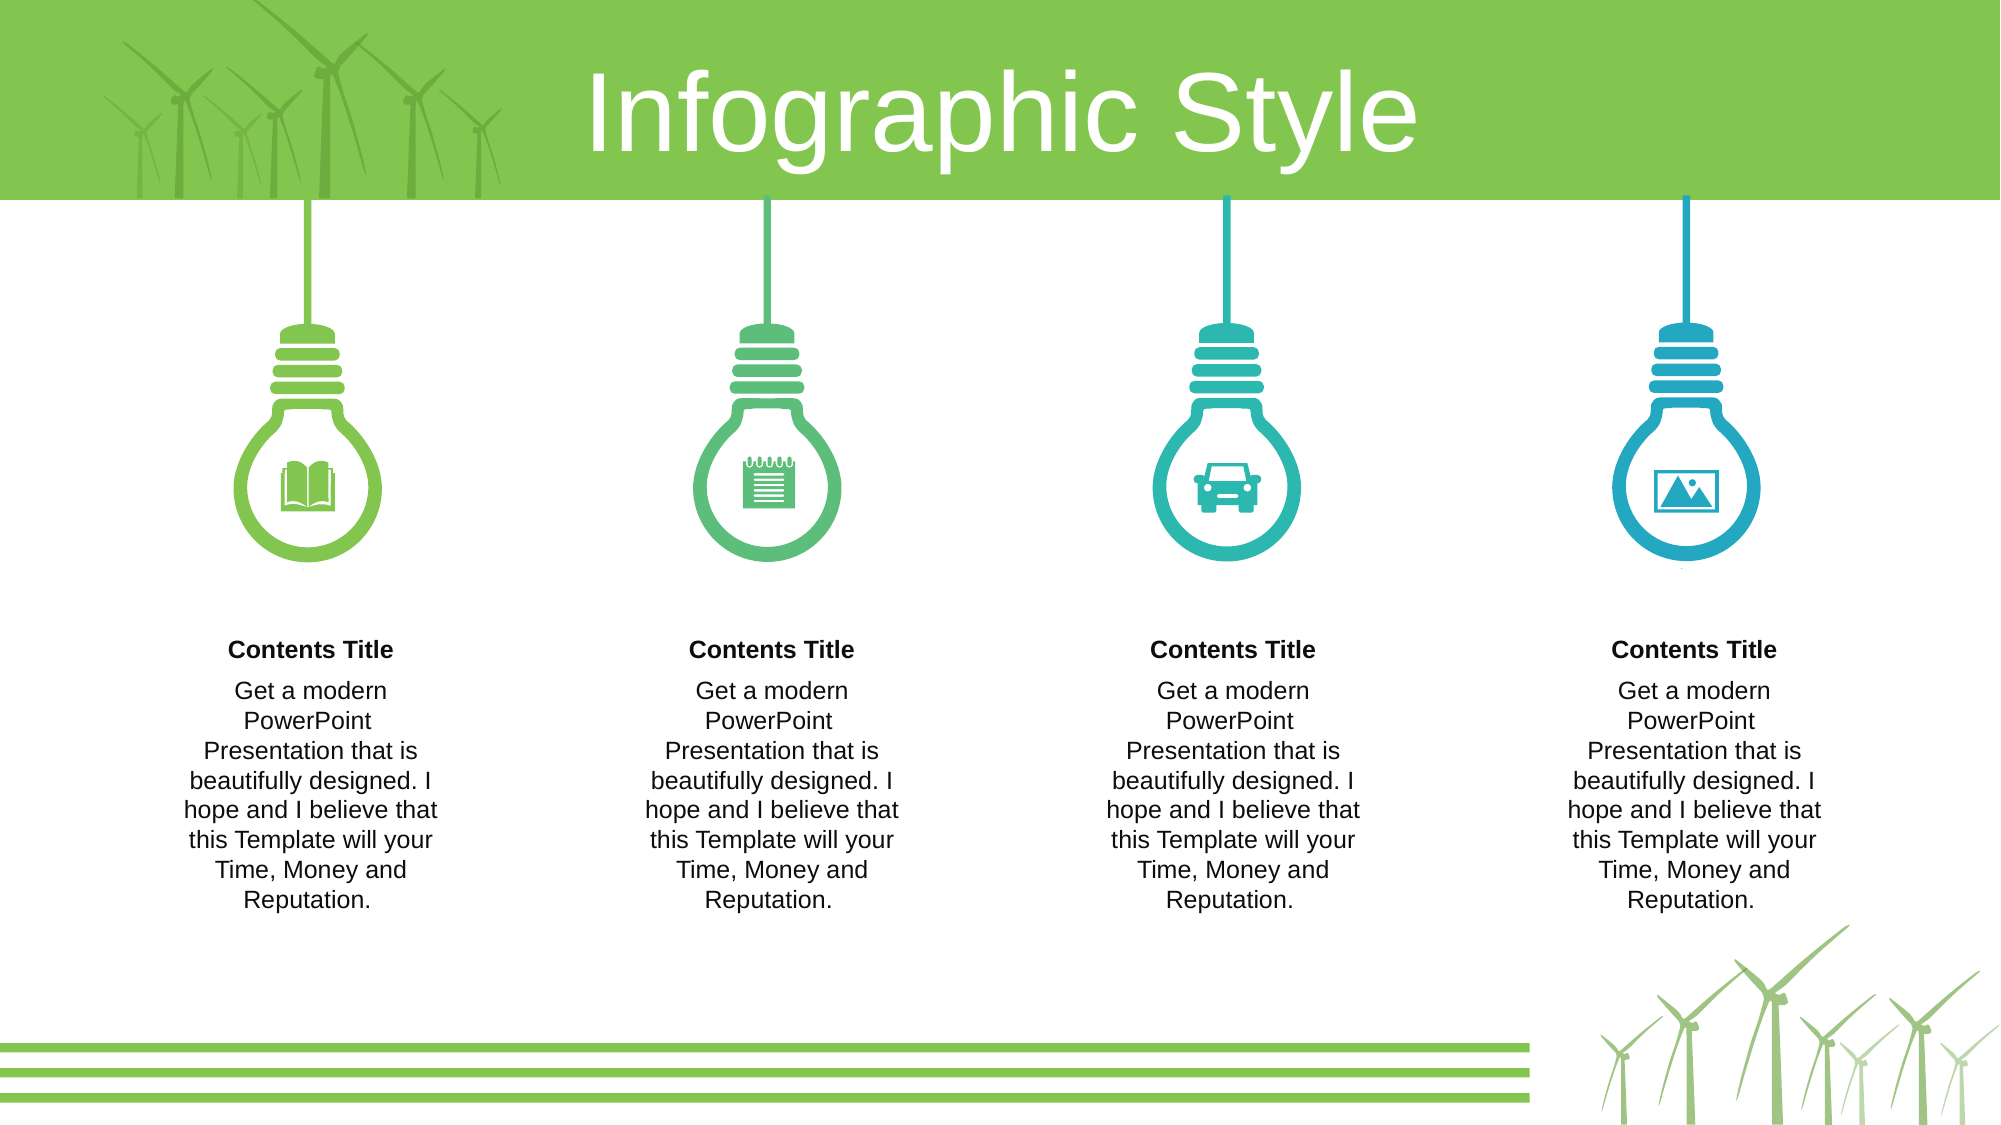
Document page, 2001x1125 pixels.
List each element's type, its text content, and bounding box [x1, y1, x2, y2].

text_box [1647, 379, 1725, 394]
text_box [692, 397, 843, 563]
text_box [1650, 362, 1722, 378]
text_box [1188, 379, 1265, 395]
text_box [1657, 321, 1715, 344]
text_box [1193, 346, 1260, 361]
text_box [303, 194, 312, 322]
text_box [271, 363, 344, 379]
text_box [1549, 626, 1840, 925]
text_box [1198, 321, 1255, 344]
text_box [165, 626, 456, 925]
text_box [1682, 194, 1691, 321]
text_box [1190, 363, 1263, 378]
text_box [733, 346, 801, 362]
text_box [1151, 396, 1303, 563]
text_box [738, 322, 796, 345]
text_box [762, 194, 772, 322]
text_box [627, 626, 918, 925]
text_box [279, 322, 336, 345]
text_box [1222, 194, 1232, 322]
list Infographic Style [53, 55, 1952, 175]
text_box [269, 380, 346, 396]
text_box [728, 380, 806, 395]
text_box [1192, 462, 1263, 514]
text_box [741, 455, 797, 510]
text_box [232, 397, 383, 564]
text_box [1088, 626, 1379, 925]
text_box [1611, 396, 1762, 563]
text_box [1652, 345, 1720, 361]
text_box [274, 347, 341, 362]
text_box [279, 459, 336, 513]
text_box [731, 363, 803, 378]
text_box [1653, 469, 1720, 514]
